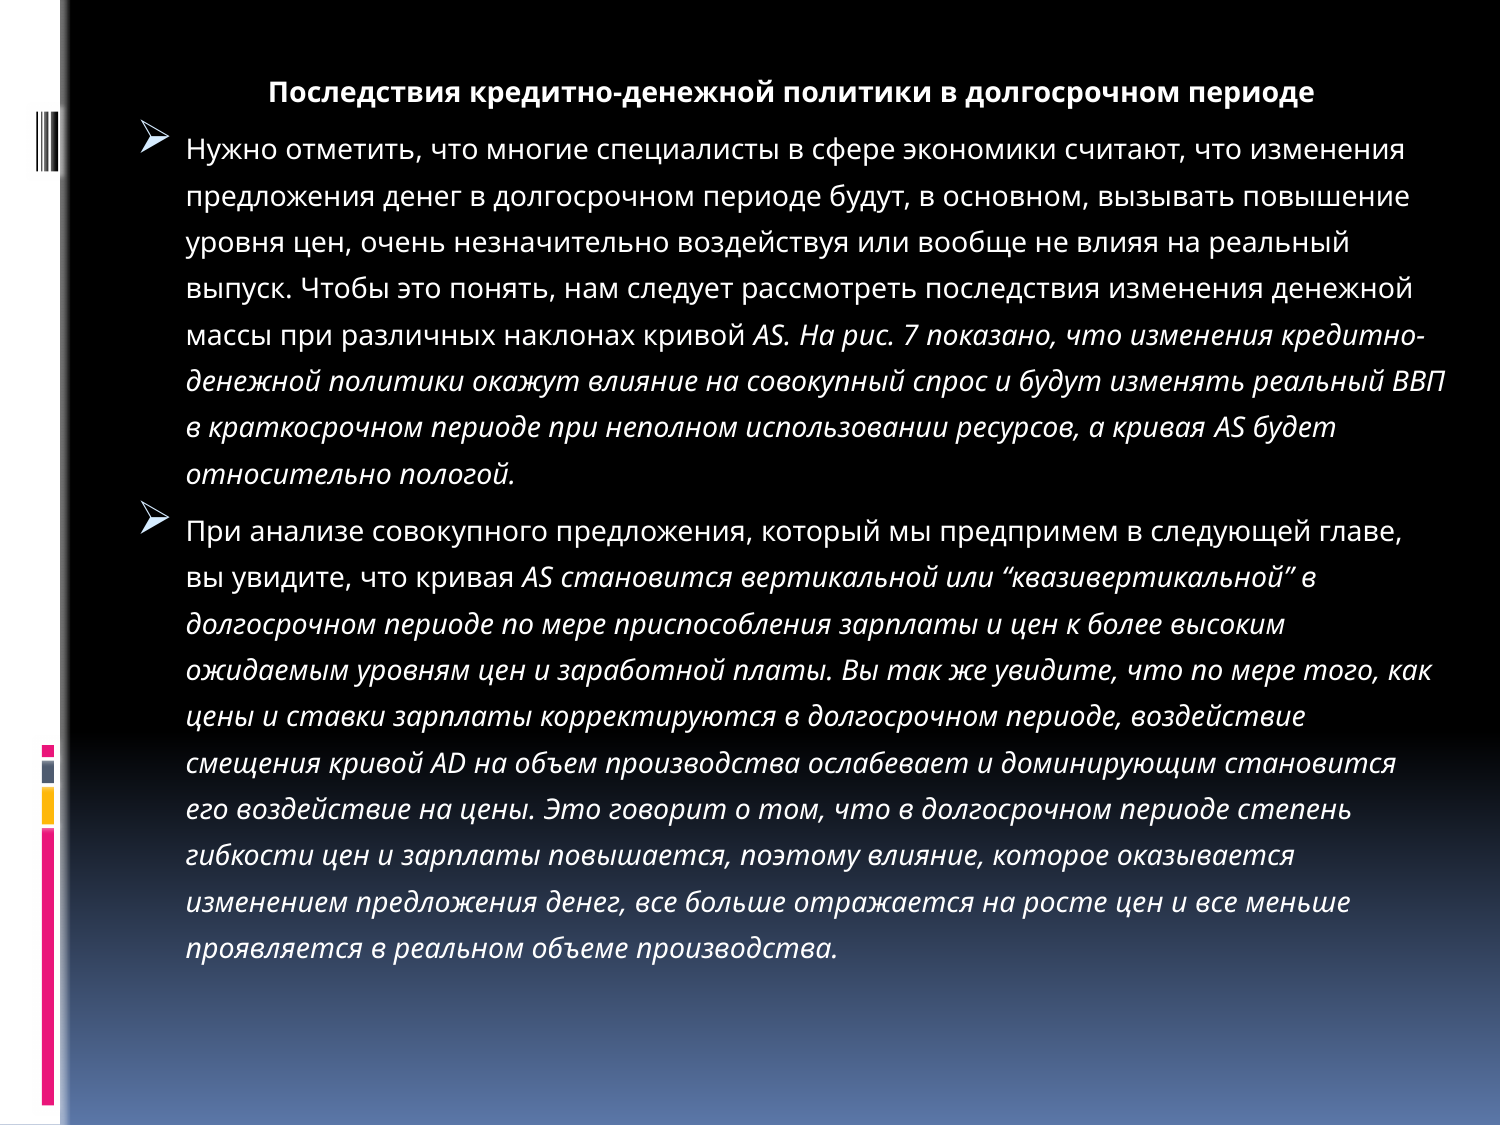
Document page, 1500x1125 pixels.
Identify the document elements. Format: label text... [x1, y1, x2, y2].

list Последствия кредитно-денежной политики в долгосрочном периоде Нужно отметить, что многие специалисты в сфере экономики считают, что изменения предложения денег в долгосрочном периоде будут, в основном, вызывать повышение уровня цен, очень незначительно воздействуя или вообще не влияя на реальный выпуск. Чтобы это понять, нам следует рассмотреть последствия изменения денежной массы при различных наклонах кривой AS. На рис. 7 показано, что изменения кредитно-денежной политики окажут влияние на совокупный спрос и будут изменять реальный ВВП в краткосрочном периоде при неполном использовании ресурсов, а кривая AS будет относительно пологой. При анализе совокупного предложения, который мы предпримем в следующей главе, вы увидите, что кривая AS становится вертикальной или “квазивертикальной” в долгосрочном периоде по мере приспособления зарплаты и цен к более высоким ожидаемым уровням цен и заработной платы. Вы так же увидите, что по мере того, как цены и ставки зарплаты корректируются в долгосрочном периоде, воздействие смещения кривой AD на объем производства ослабевает и доминирующим становится его воздействие на цены. Это говорит о том, что в долгосрочном периоде степень гибкости цен и зарплаты повышается, поэтому влияние, которое оказывается изменением предложения денег, все больше отражается на росте цен и все меньше проявляется в реальном объеме производства. [112, 54, 1463, 986]
